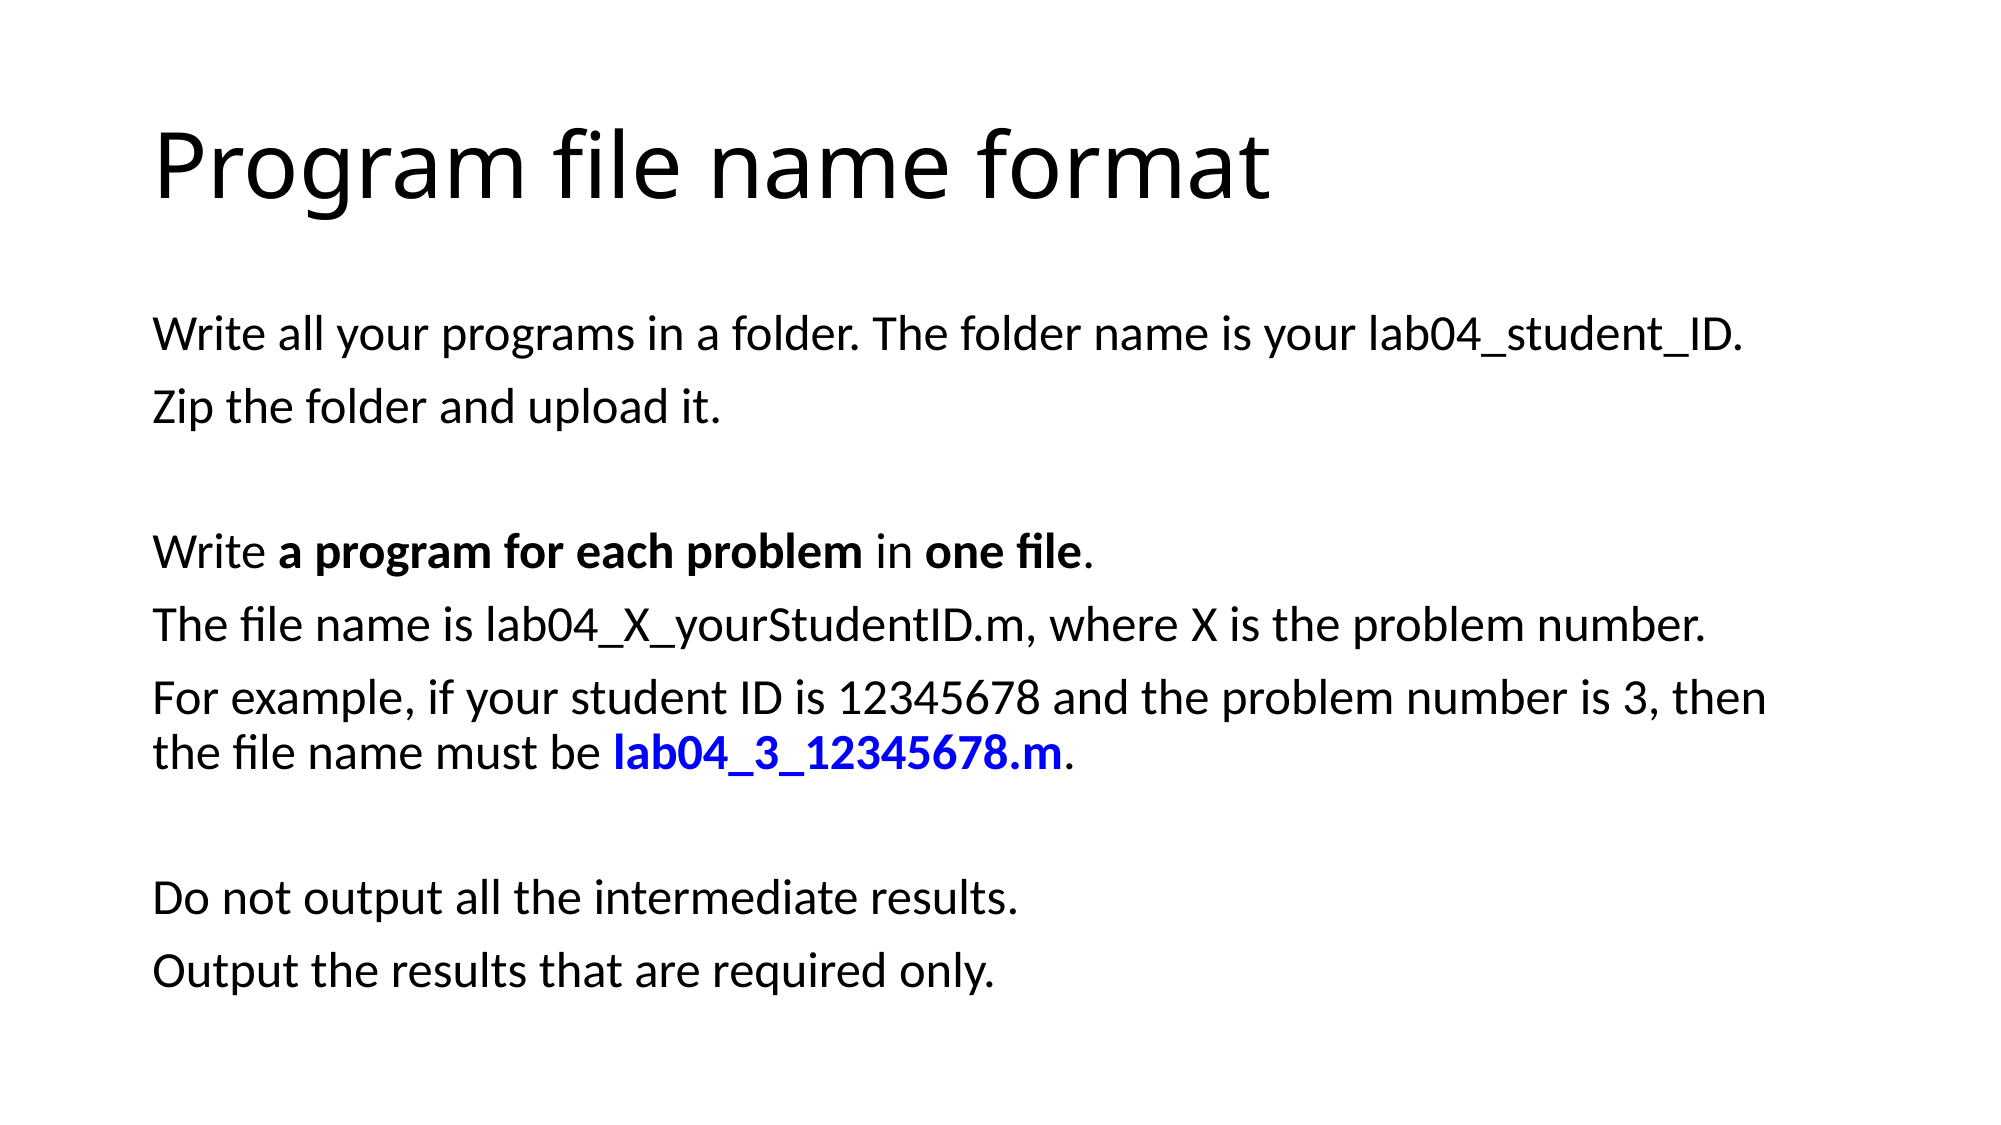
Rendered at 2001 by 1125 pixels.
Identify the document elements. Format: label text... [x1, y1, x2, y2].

list Write all your programs in a folder. The folder name is your lab04_student_ID. Zip the folder and upload it. Write a program for each problem in one file. The file name is lab04_X_yourStudentID.m, where X is the problem number. For example, if your student ID is 12345678 and the problem number is 3, then the file name must be lab04_3_12345678.m. Do not output all the intermediate results. Output the results that are required only. [137, 299, 1863, 1014]
title Program file name format [137, 59, 1863, 278]
